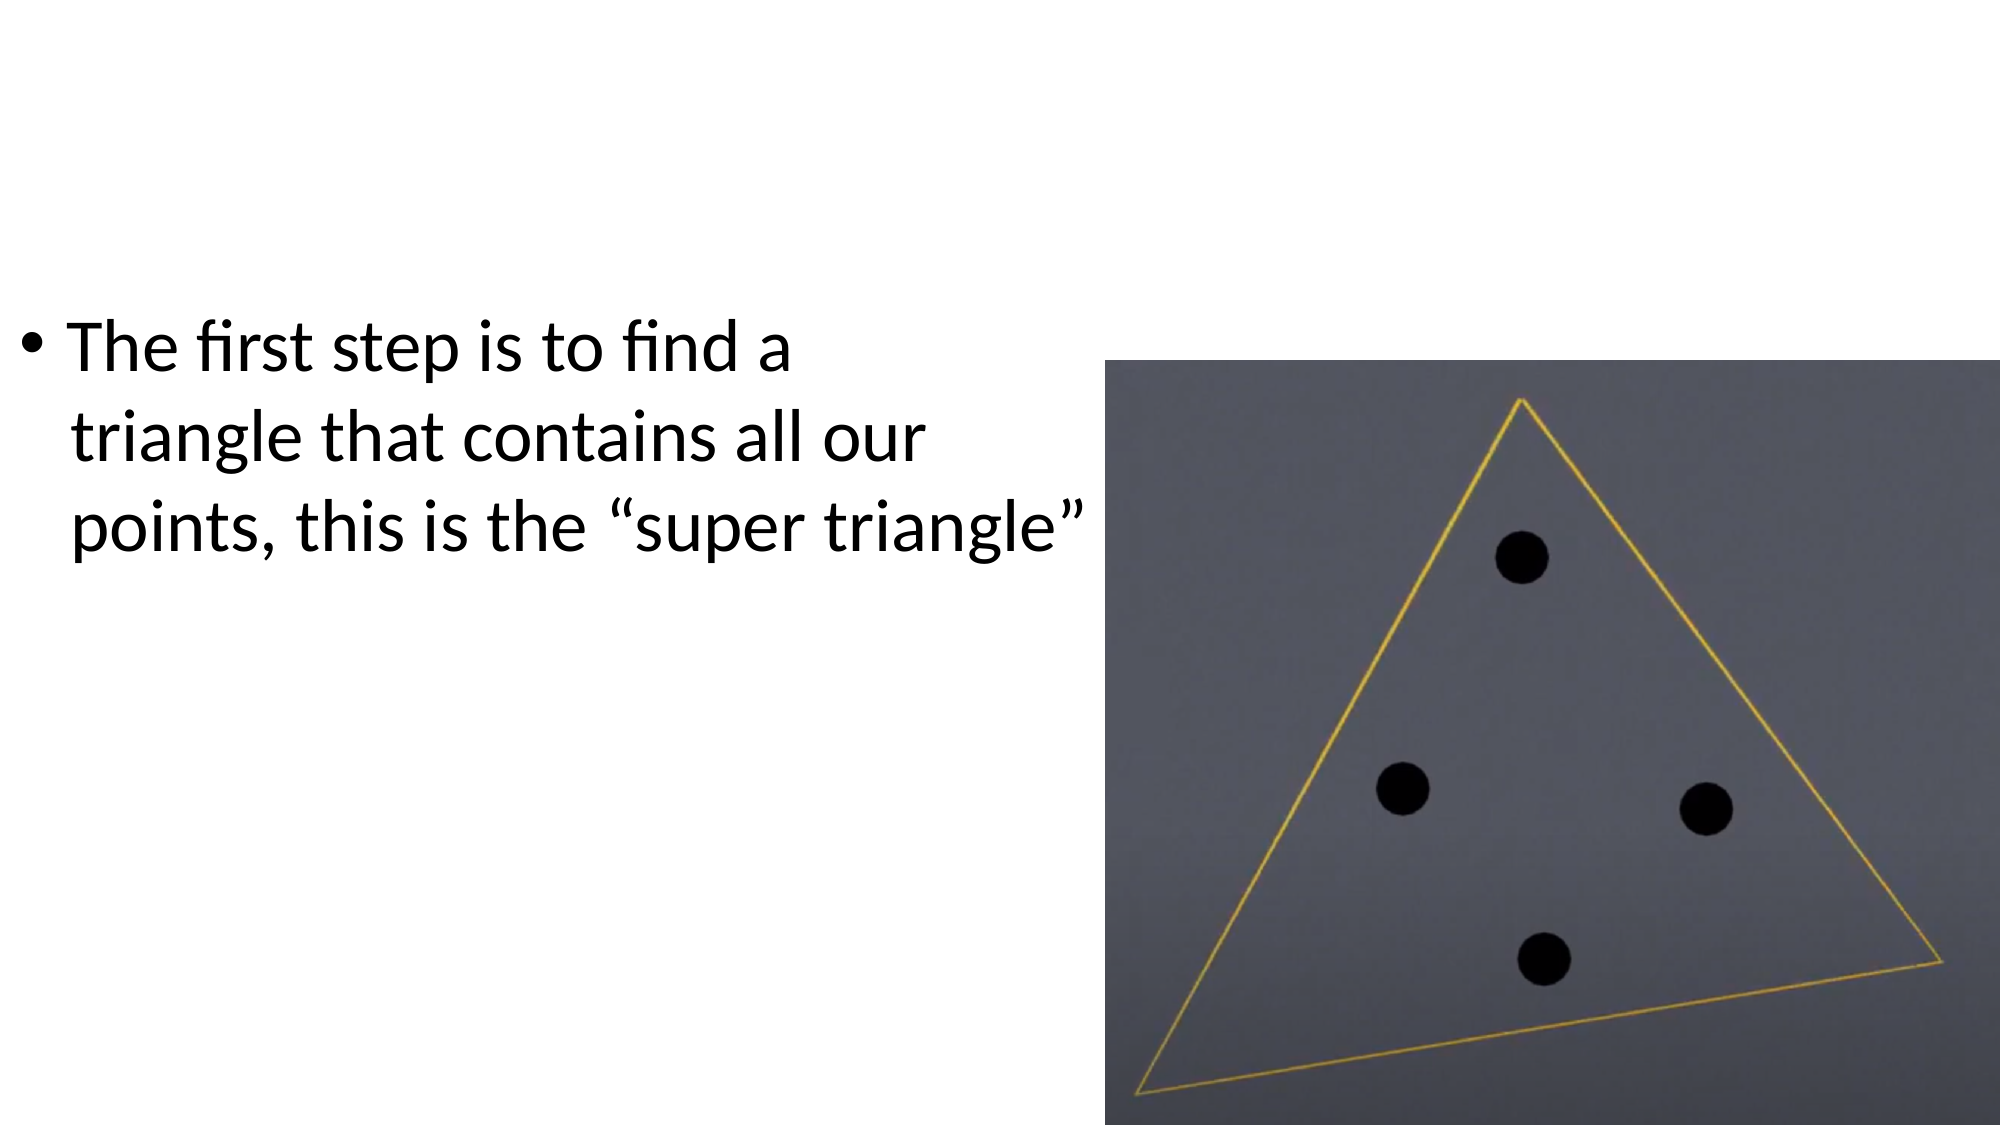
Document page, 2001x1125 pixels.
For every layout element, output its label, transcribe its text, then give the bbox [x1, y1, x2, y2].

text_box The first step is to find a triangle that contains all our points, this is the “super triangle” [4, 289, 1105, 574]
picture [1105, 360, 2000, 1125]
